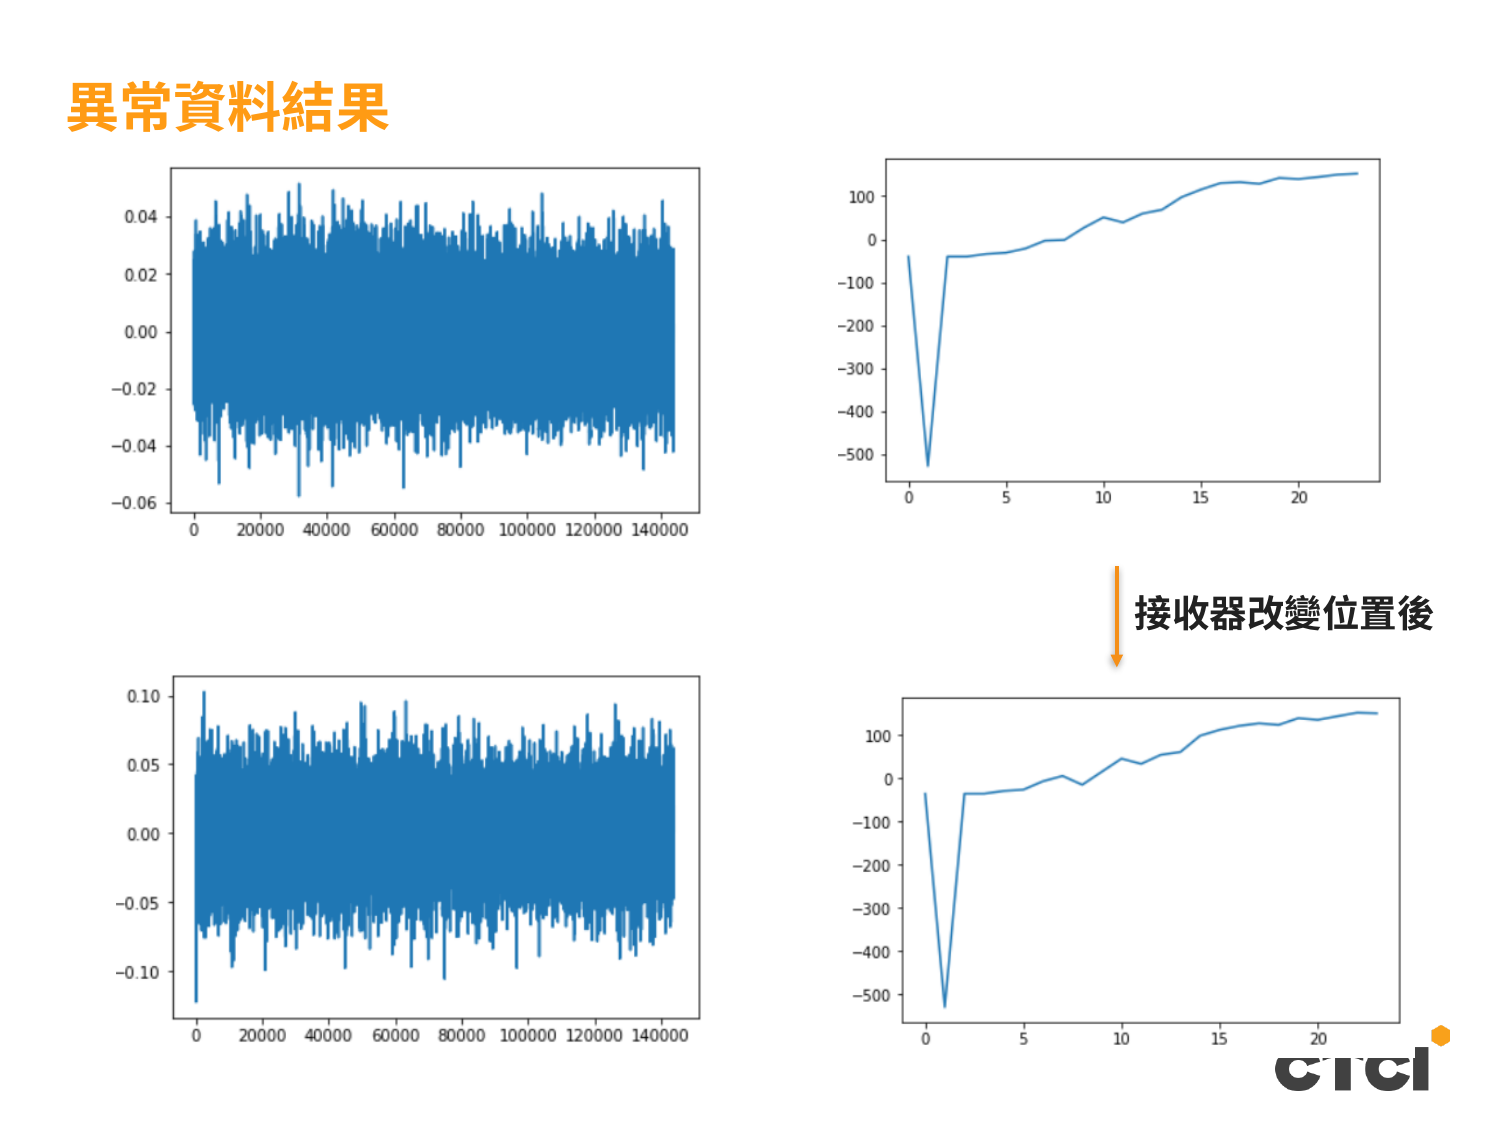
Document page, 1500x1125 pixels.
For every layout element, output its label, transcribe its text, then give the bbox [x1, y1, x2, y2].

picture [838, 147, 1396, 522]
picture [116, 666, 711, 1059]
picture [111, 154, 711, 556]
title 異常資料結果 [50, 50, 1438, 163]
picture [851, 687, 1450, 1091]
text_box 接收器改變位置後 [1124, 582, 1456, 643]
